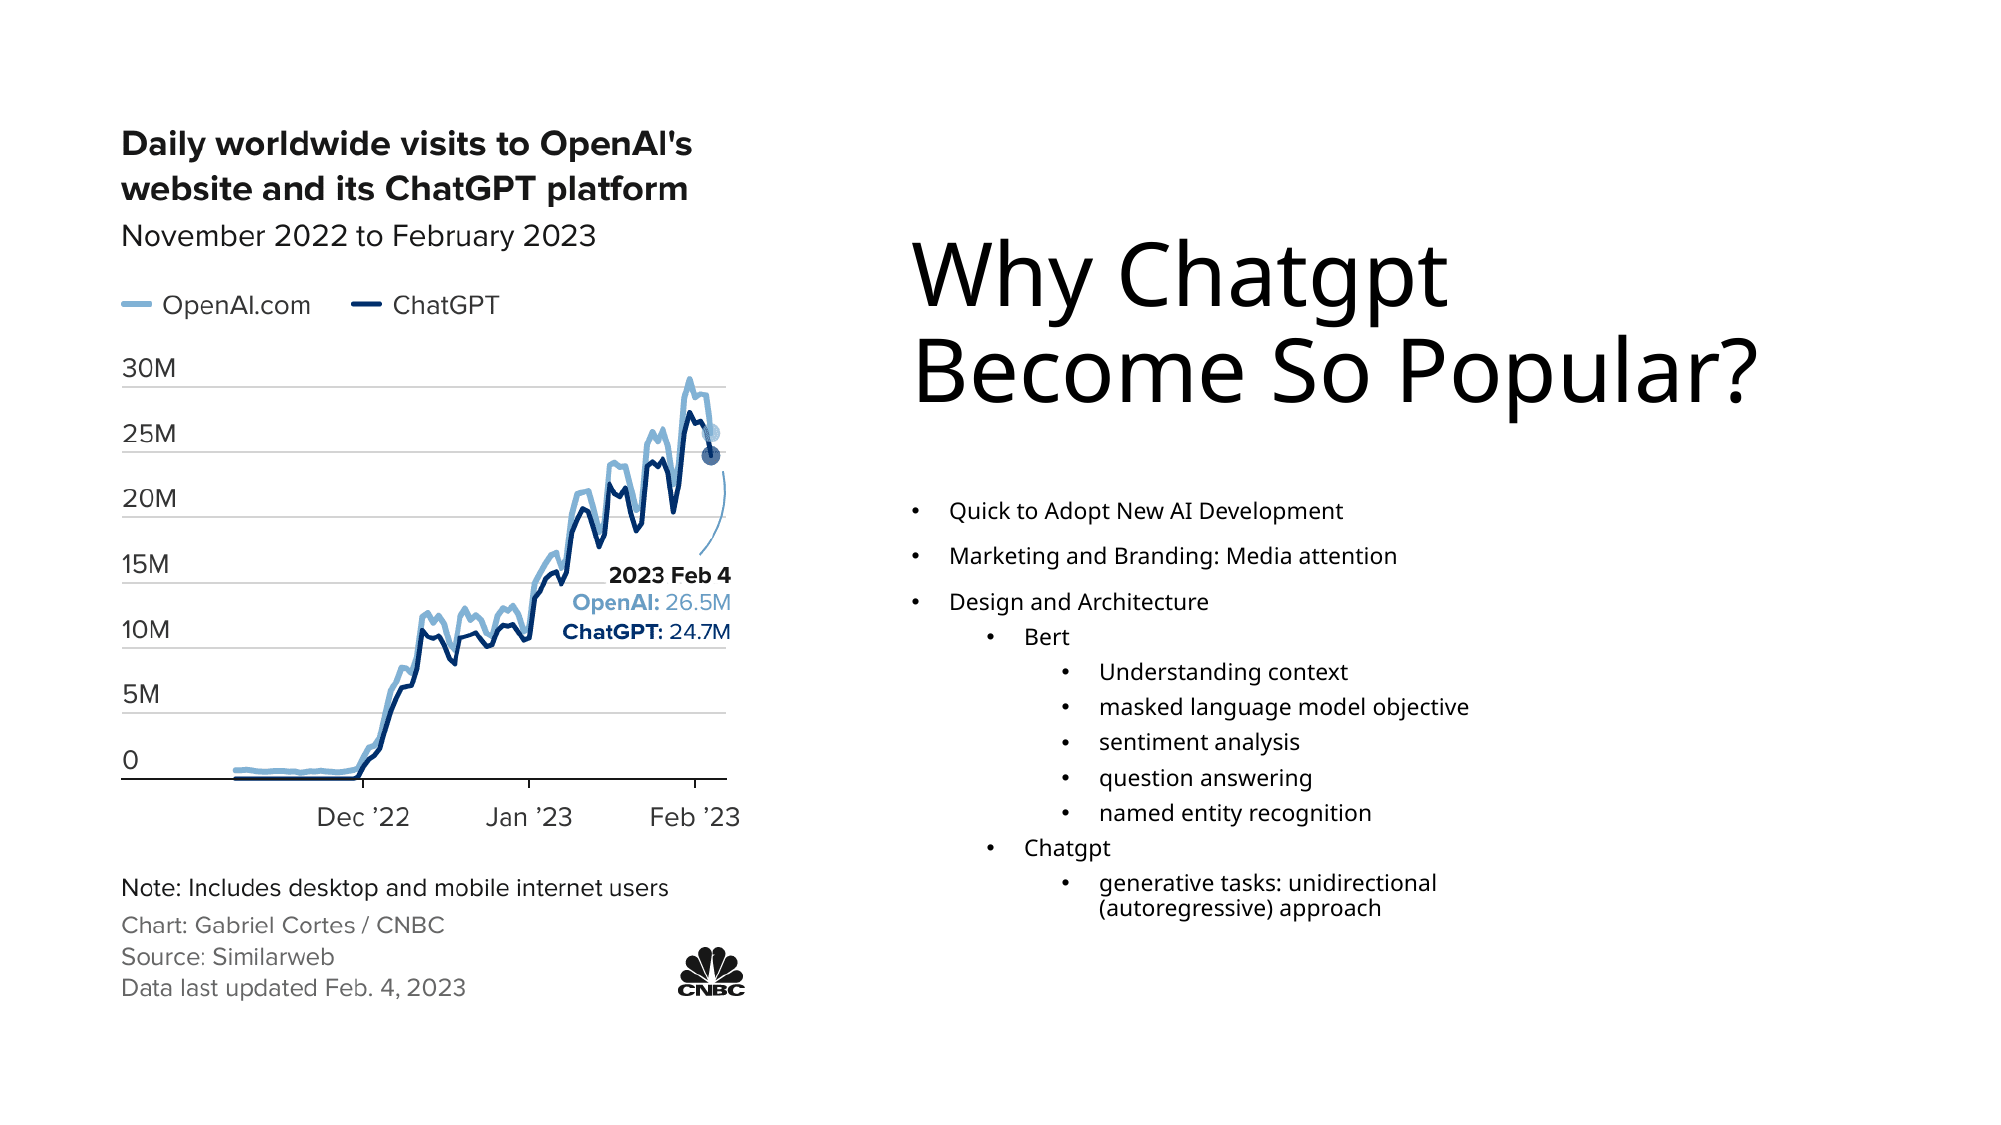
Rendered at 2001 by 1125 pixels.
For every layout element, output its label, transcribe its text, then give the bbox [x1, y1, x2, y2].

picture [101, 101, 764, 1023]
list Quick to Adopt New AI Development Marketing and Branding: Media attention Design and Architecture Bert Understanding context masked language model objective sentiment analysis question answering named entity recognition Chatgpt generative tasks: unidirectional (autoregressive) approach [896, 491, 1614, 940]
title Why Chatgpt Become So Popular? [896, 195, 1823, 457]
